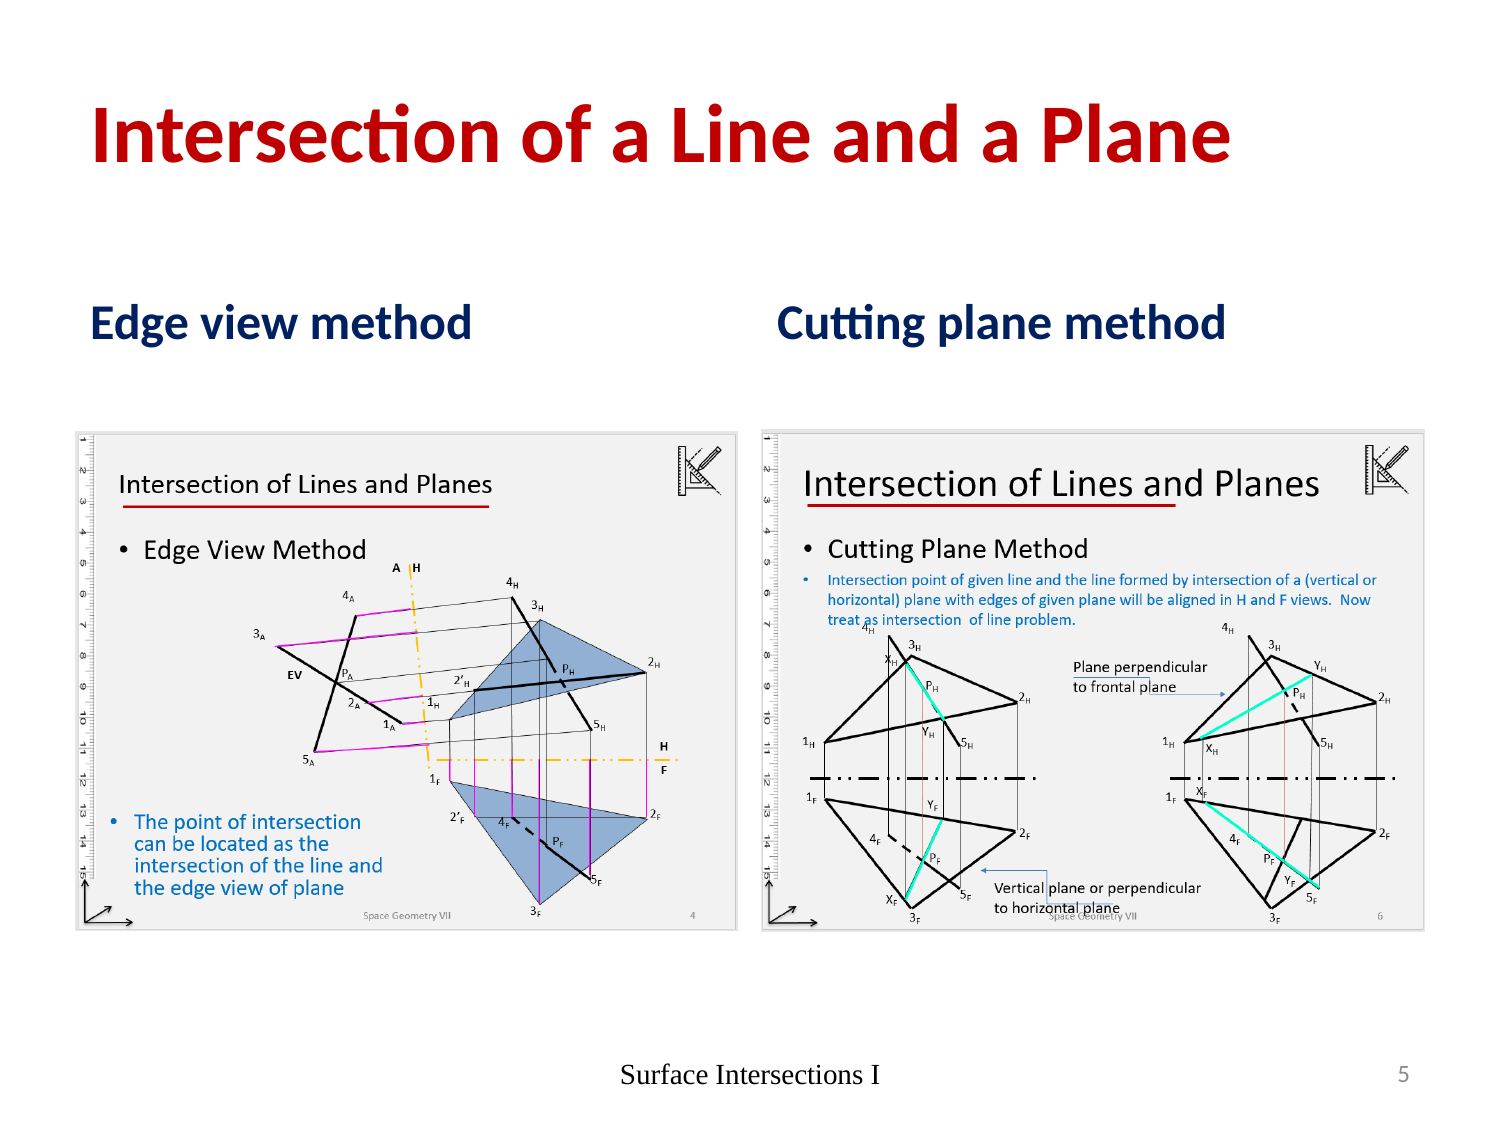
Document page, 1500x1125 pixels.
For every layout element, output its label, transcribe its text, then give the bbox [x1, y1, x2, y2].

slide_number 5 [1074, 1042, 1425, 1103]
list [761, 429, 1426, 933]
title Intersection of a Line and a Plane [75, 45, 1425, 213]
list Cutting plane method [761, 251, 1425, 357]
list Edge view method [75, 251, 738, 357]
footer Surface Intersections I [512, 1042, 988, 1103]
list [74, 431, 738, 931]
